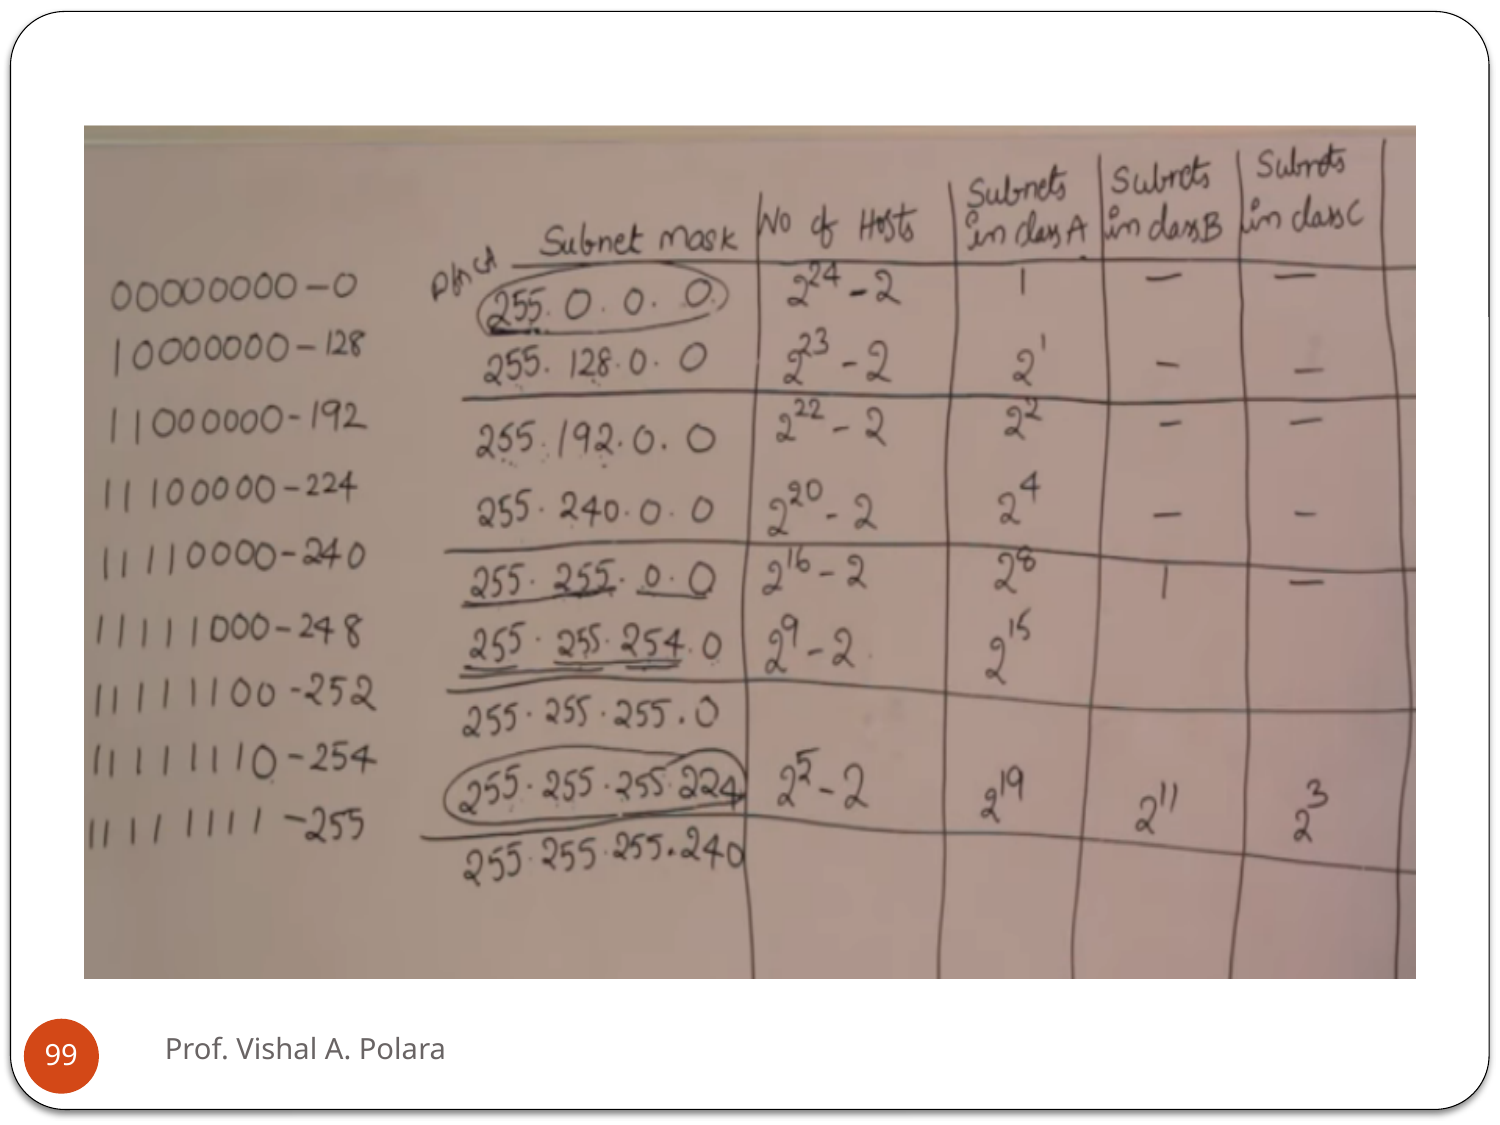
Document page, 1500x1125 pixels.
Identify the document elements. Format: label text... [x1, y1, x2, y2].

footer Prof. Vishal A. Polara [150, 1012, 800, 1088]
picture [84, 124, 1416, 980]
slide_number 99 [23, 1018, 99, 1094]
